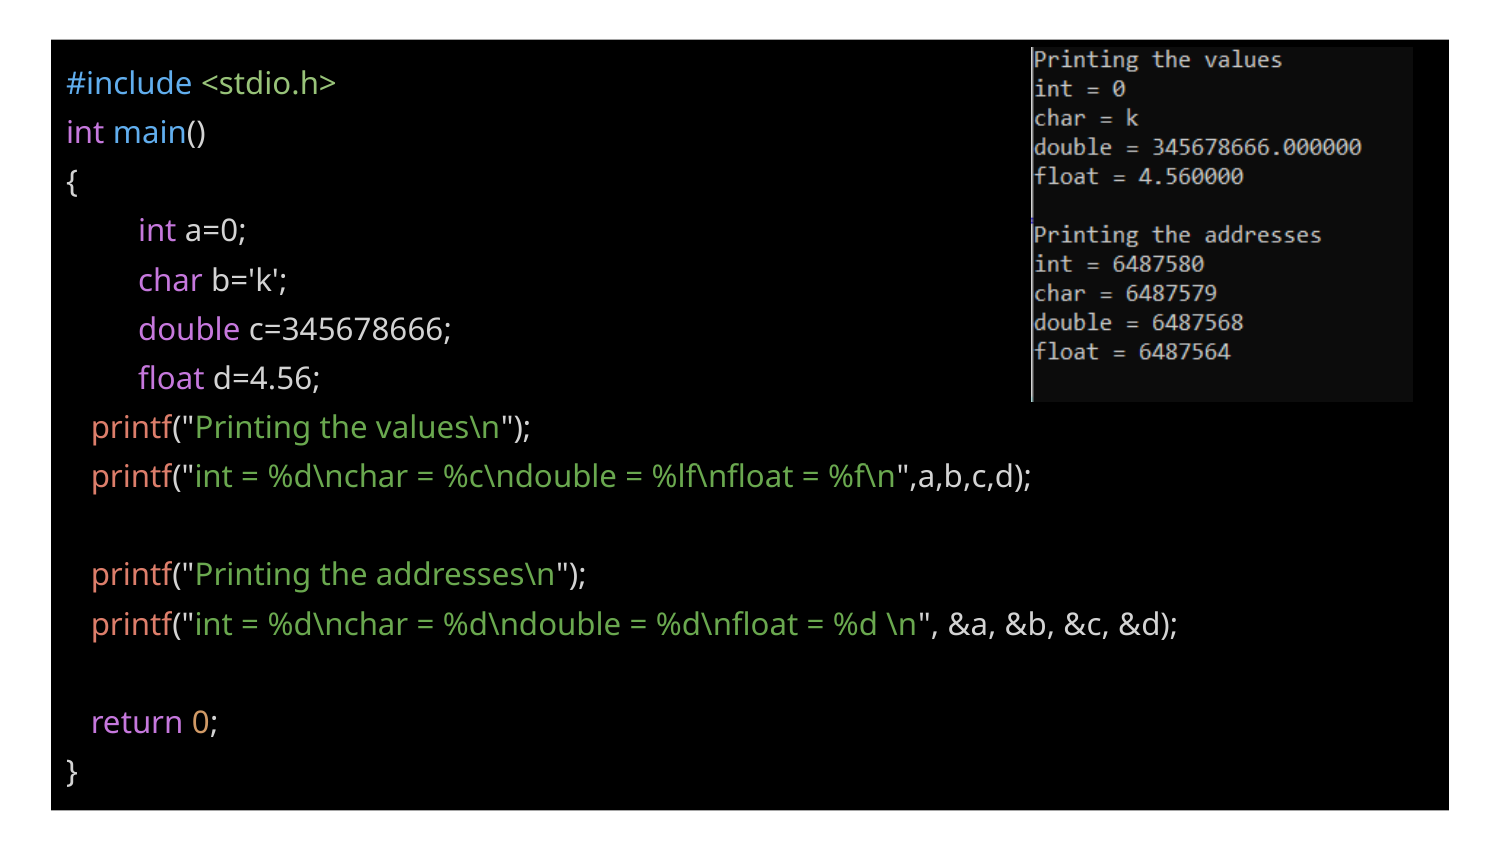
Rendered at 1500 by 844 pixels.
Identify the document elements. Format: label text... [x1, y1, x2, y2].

list #include <stdio.h> int main() { int a=0; char b='k'; double c=345678666; float d=4.56; printf("Printing the values\n"); printf("int = %d\nchar = %c\ndouble = %lf\nfloat = %f\n",a,b,c,d); printf("Printing the addresses\n"); printf("int = %d\nchar = %d\ndouble = %d\nfloat = %d \n", &a, &b, &c, &d); return 0; } [51, 39, 1449, 811]
picture [1031, 47, 1414, 402]
